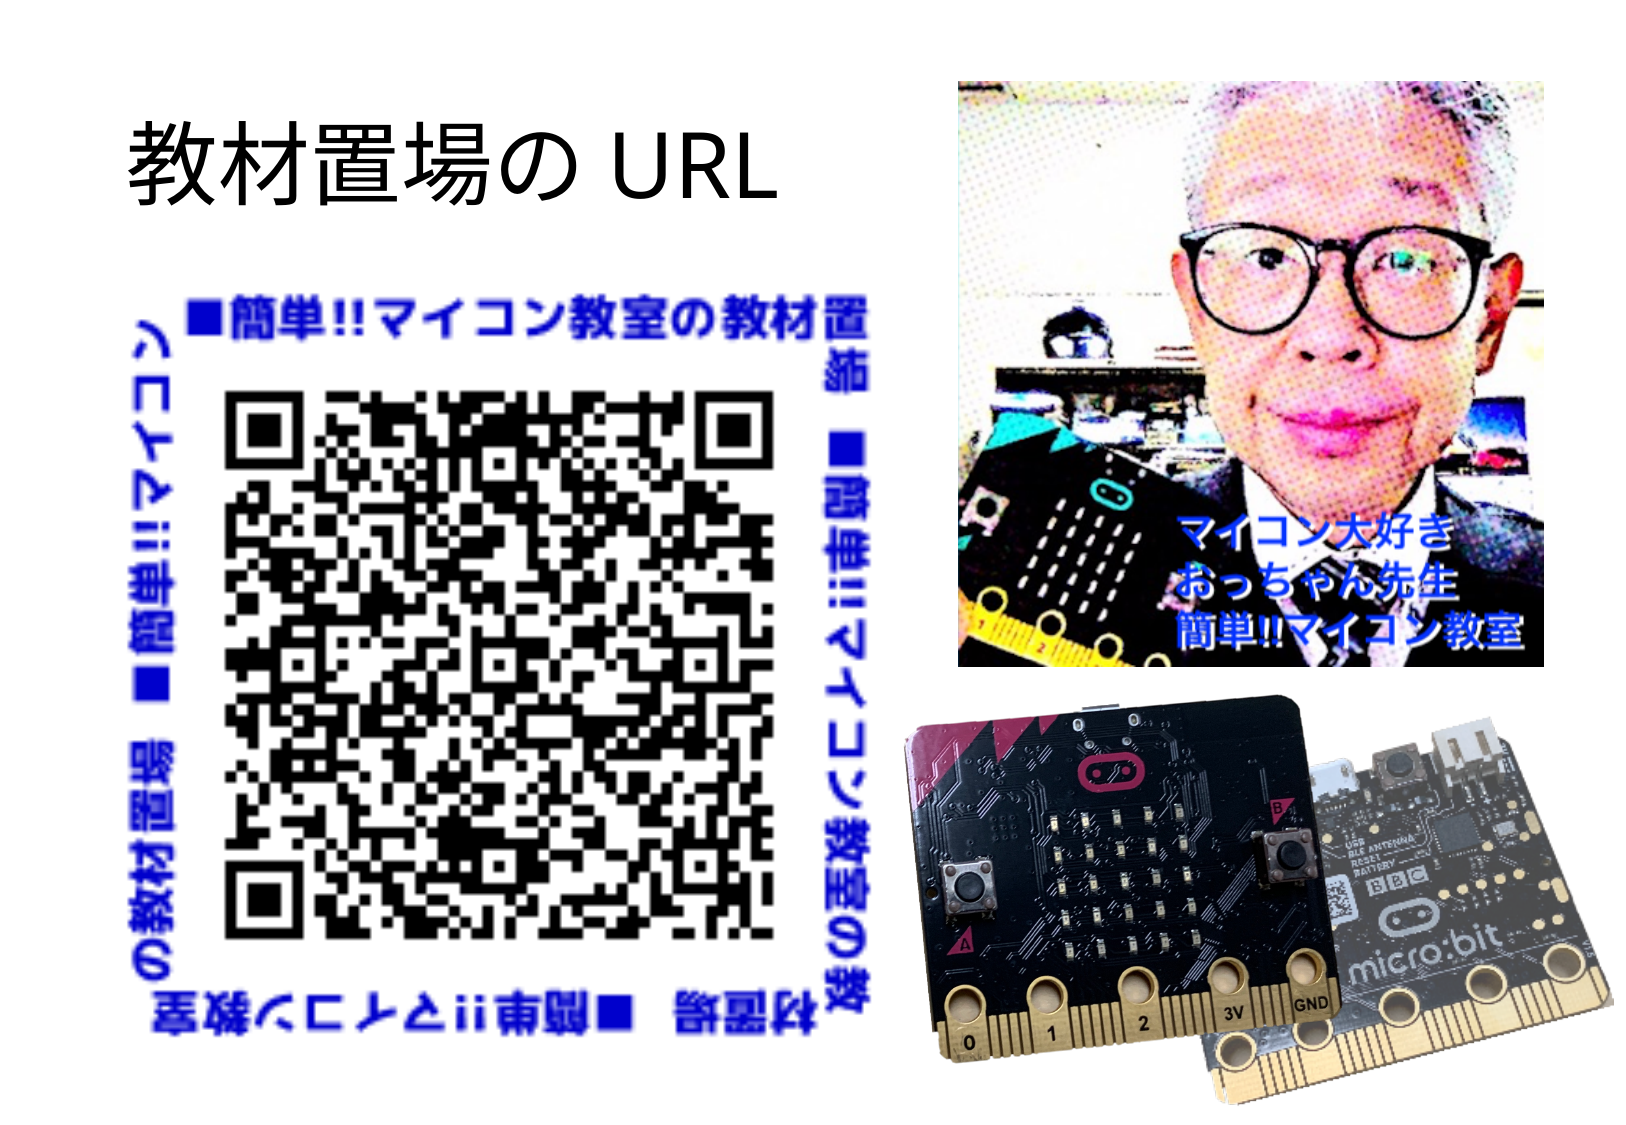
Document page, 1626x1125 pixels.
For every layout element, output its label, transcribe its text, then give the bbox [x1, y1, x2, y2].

title 教材置場のURL [111, 59, 1514, 278]
picture [958, 81, 1544, 667]
picture [111, 277, 890, 1056]
picture [902, 684, 1581, 1068]
